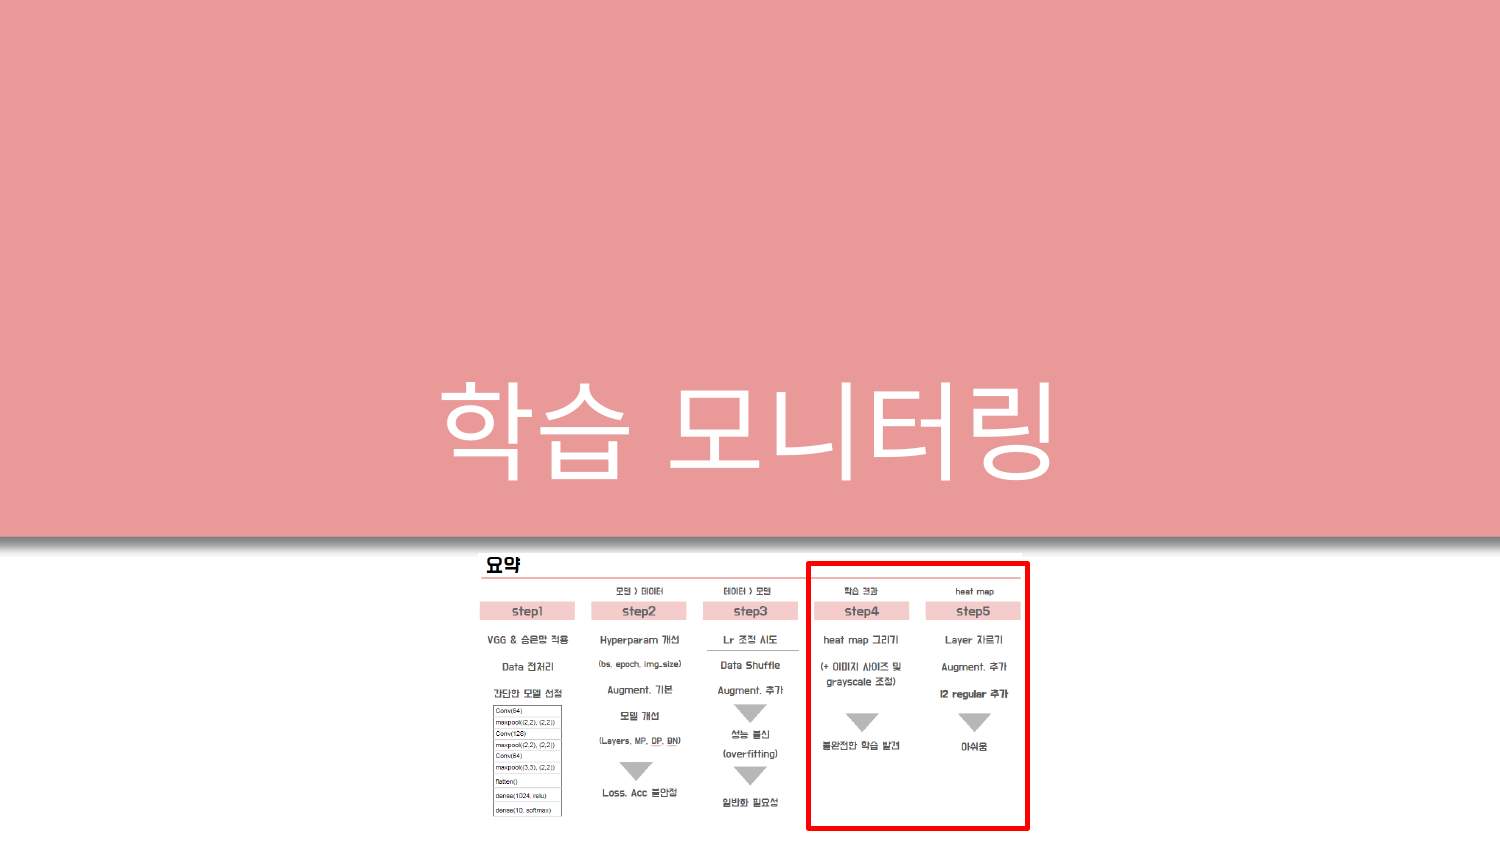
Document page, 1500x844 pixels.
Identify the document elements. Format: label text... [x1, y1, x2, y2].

text_box [808, 563, 1028, 829]
title 학습 모니터링 [51, 172, 1449, 509]
picture [478, 553, 1022, 819]
text_box [0, 0, 1500, 537]
